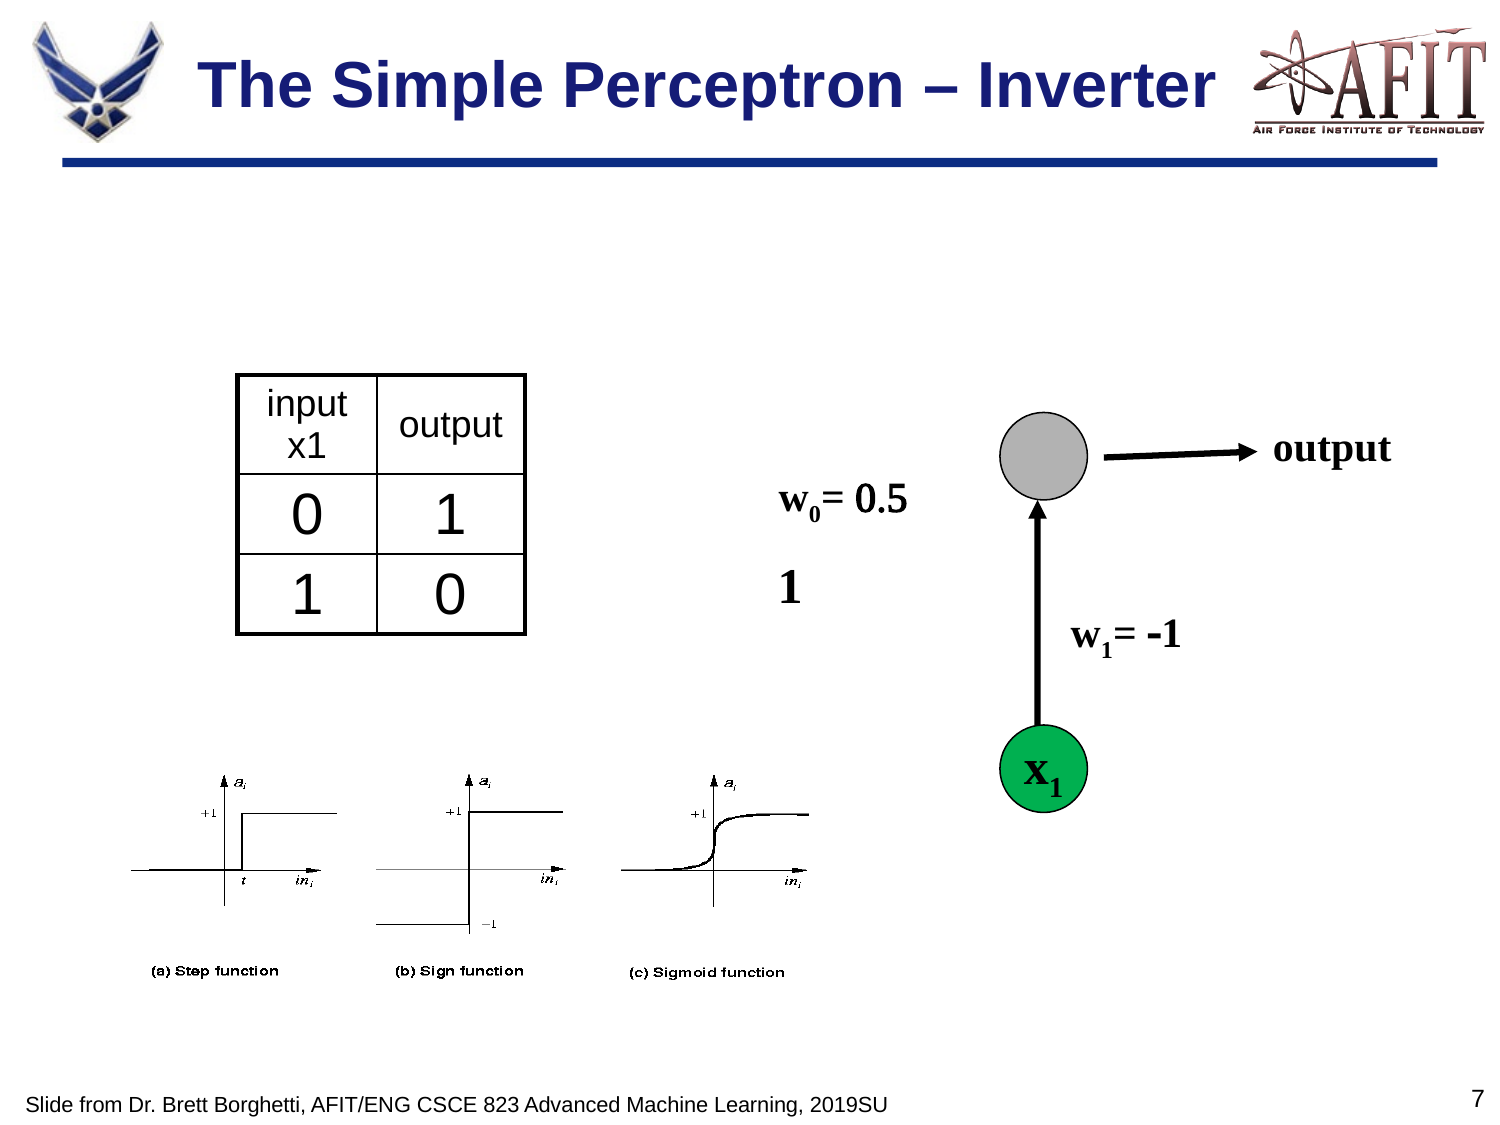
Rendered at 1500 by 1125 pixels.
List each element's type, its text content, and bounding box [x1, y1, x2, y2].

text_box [102, 743, 836, 999]
table_header output [378, 377, 523, 473]
table_cell 0 [378, 555, 523, 632]
picture [32, 21, 164, 143]
title The Simple Perceptron – Inverter [179, 24, 1236, 139]
table_cell 1 [240, 555, 376, 632]
text_box Slide from Dr. Brett Borghetti, AFIT/ENG CSCE 823 Advanced Machine Learning, 2019SU [10, 1083, 905, 1125]
table_cell 1 [378, 475, 523, 553]
table_cell 0 [240, 475, 376, 553]
table_header input x1 [240, 377, 376, 473]
text_box x1 [999, 724, 1088, 813]
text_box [762, 412, 1408, 665]
